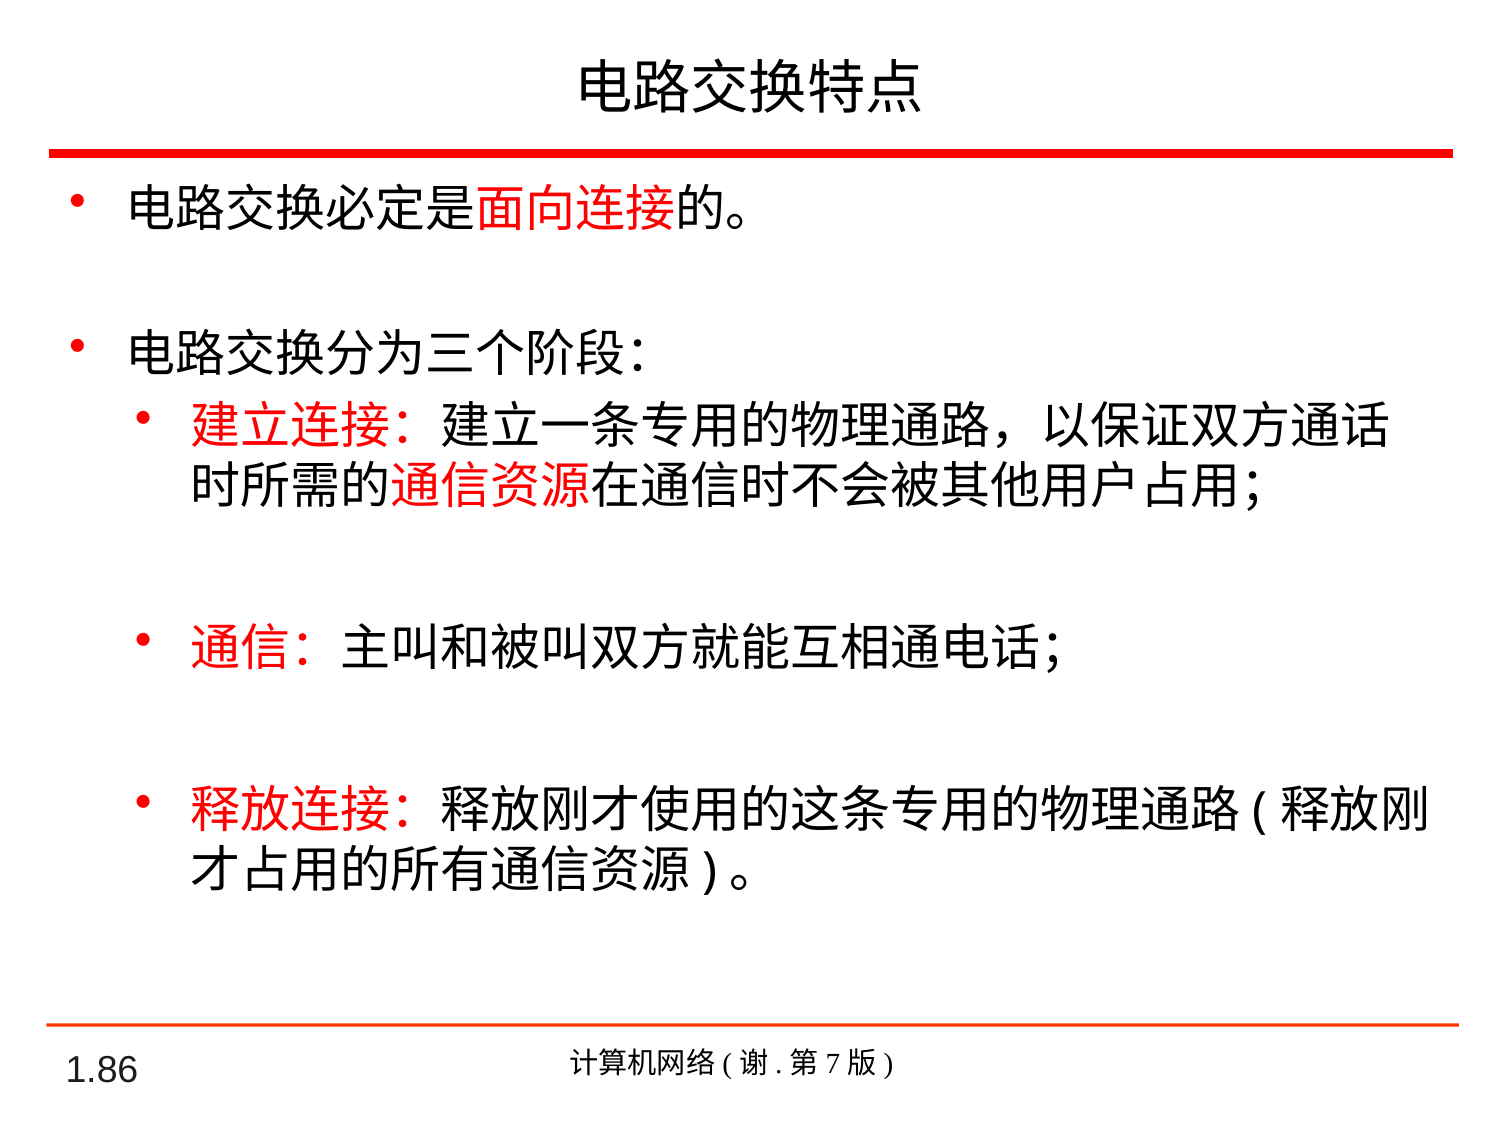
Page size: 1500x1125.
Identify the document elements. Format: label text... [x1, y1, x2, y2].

title 电路交换特点 [58, 33, 1440, 137]
list 电路交换必定是面向连接的。 电路交换分为三个阶段： 建立连接：建立一条专用的物理通路，以保证双方通话时所需的通信资源在通信时不会被其他用户占用； 通信：主叫和被叫双方就能互相通电话； 释放连接：释放刚才使用的这条专用的物理通路(释放刚才占用的所有通信资源)。 [53, 168, 1447, 1014]
